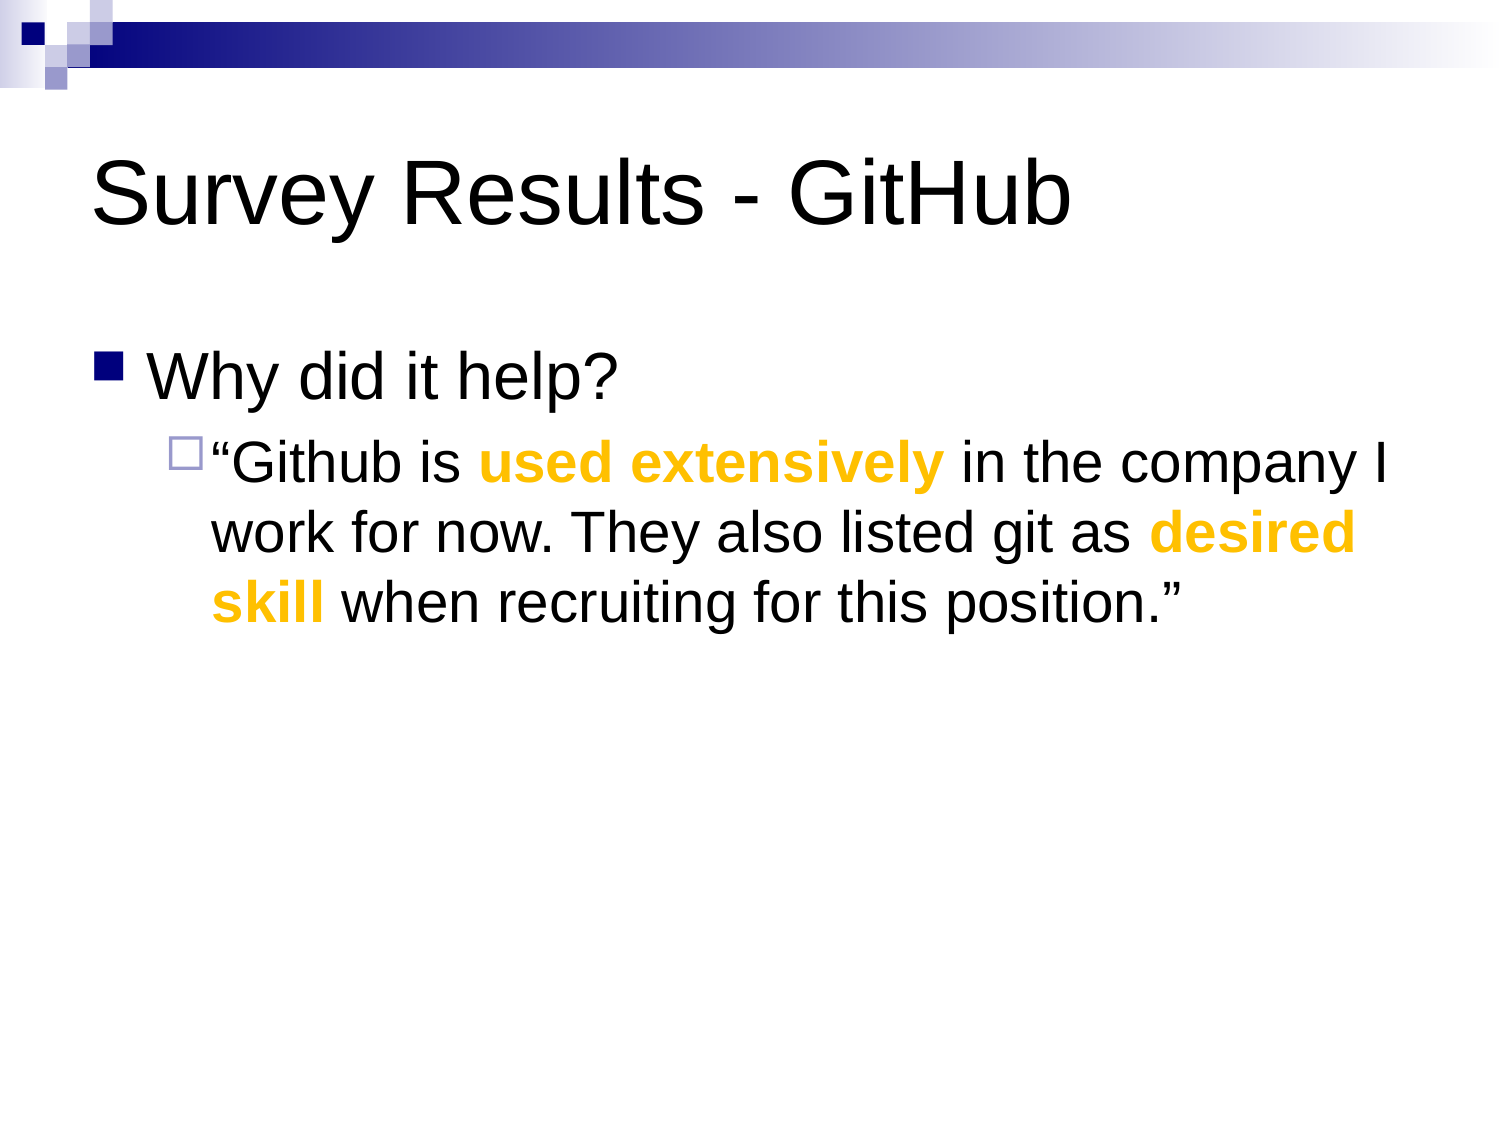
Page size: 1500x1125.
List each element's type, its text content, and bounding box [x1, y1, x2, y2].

list Why did it help? “Github is used extensively in the company I work for now. They also listed git as desired skill when recruiting for this position.” [75, 324, 1425, 963]
title Survey Results - GitHub [75, 75, 1425, 300]
